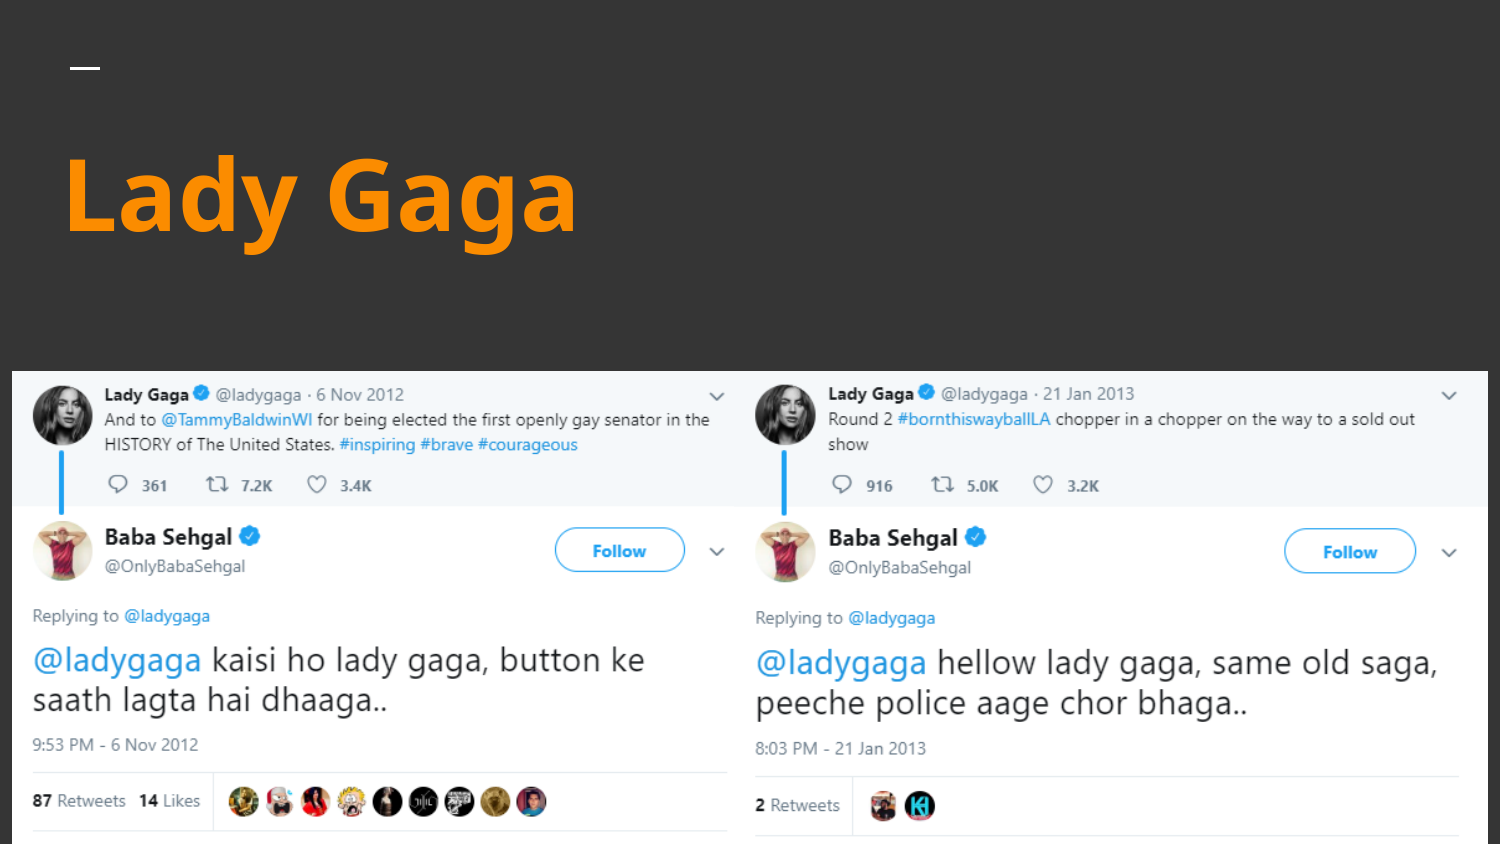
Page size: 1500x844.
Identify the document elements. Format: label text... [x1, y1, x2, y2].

title Lady Gaga [46, 116, 1463, 370]
picture [12, 371, 1488, 844]
